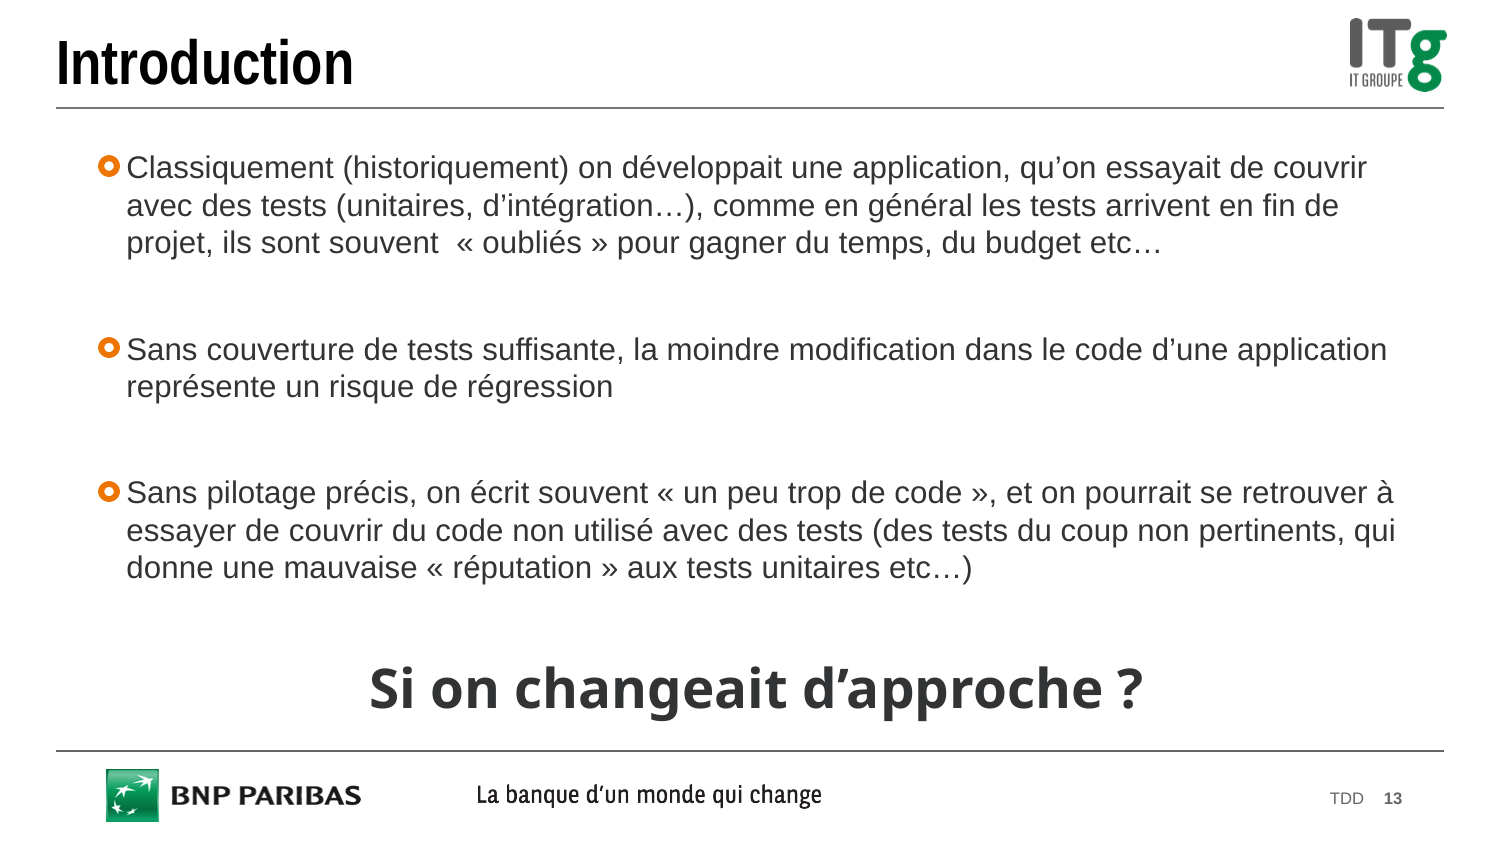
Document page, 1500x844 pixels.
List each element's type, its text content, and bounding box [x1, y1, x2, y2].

list Classiquement (historiquement) on développait une application, qu’on essayait de couvrir avec des tests (unitaires, d’intégration…), comme en général les tests arrivent en fin de projet, ils sont souvent « oubliés » pour gagner du temps, du budget etc… Sans couverture de tests suffisante, la moindre modification dans le code d’une application représente un risque de régression Sans pilotage précis, on écrit souvent « un peu trop de code », et on pourrait se retrouver à essayer de couvrir du code non utilisé avec des tests (des tests du coup non pertinents, qui donne une mauvaise « réputation » aux tests unitaires etc…) Si on changeait d’approche ? [56, 139, 1444, 729]
picture [98, 481, 120, 502]
picture [106, 769, 361, 822]
picture [98, 155, 120, 177]
slide_number 13 [1372, 786, 1403, 810]
picture [98, 337, 120, 358]
picture [478, 784, 821, 809]
footer TDD [1033, 786, 1365, 810]
title Introduction [56, 14, 1444, 106]
